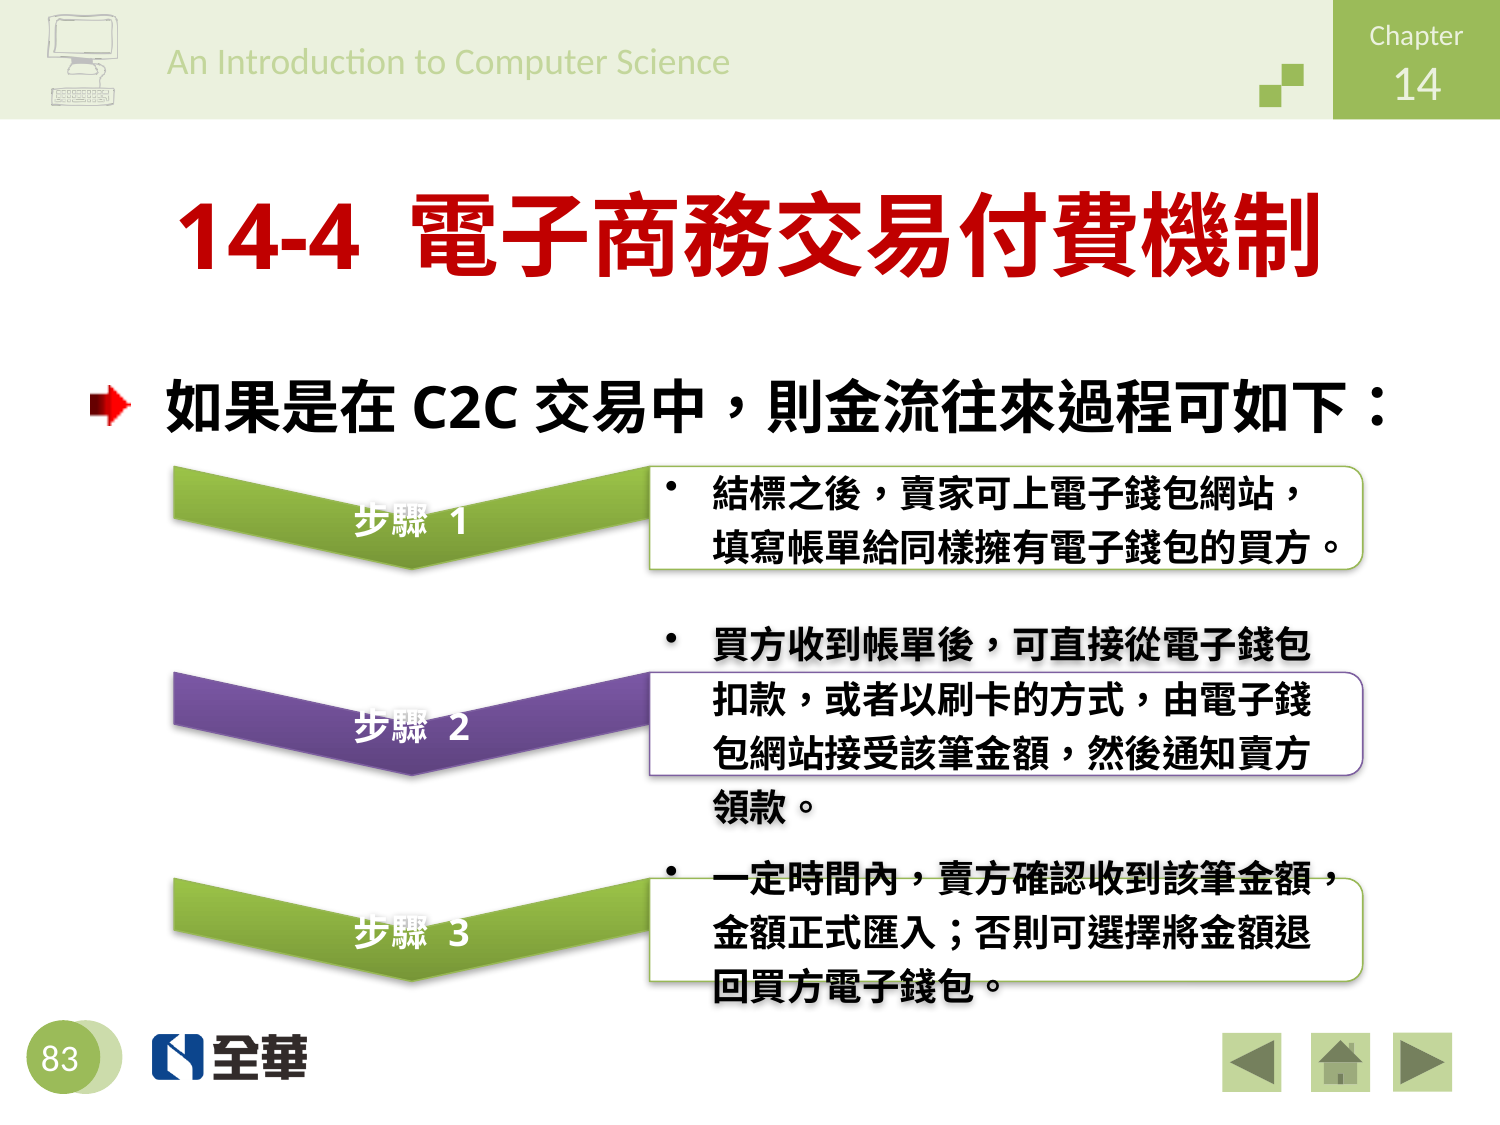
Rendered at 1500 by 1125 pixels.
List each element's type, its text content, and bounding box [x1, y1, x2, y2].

title 14-4 電子商務交易付費機制 [75, 138, 1425, 327]
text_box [173, 466, 1363, 982]
picture [152, 1034, 307, 1080]
picture [90, 385, 131, 426]
picture [47, 14, 118, 106]
list 如果是在C2C交易中，則金流往來過程可如下： [75, 363, 1425, 1005]
